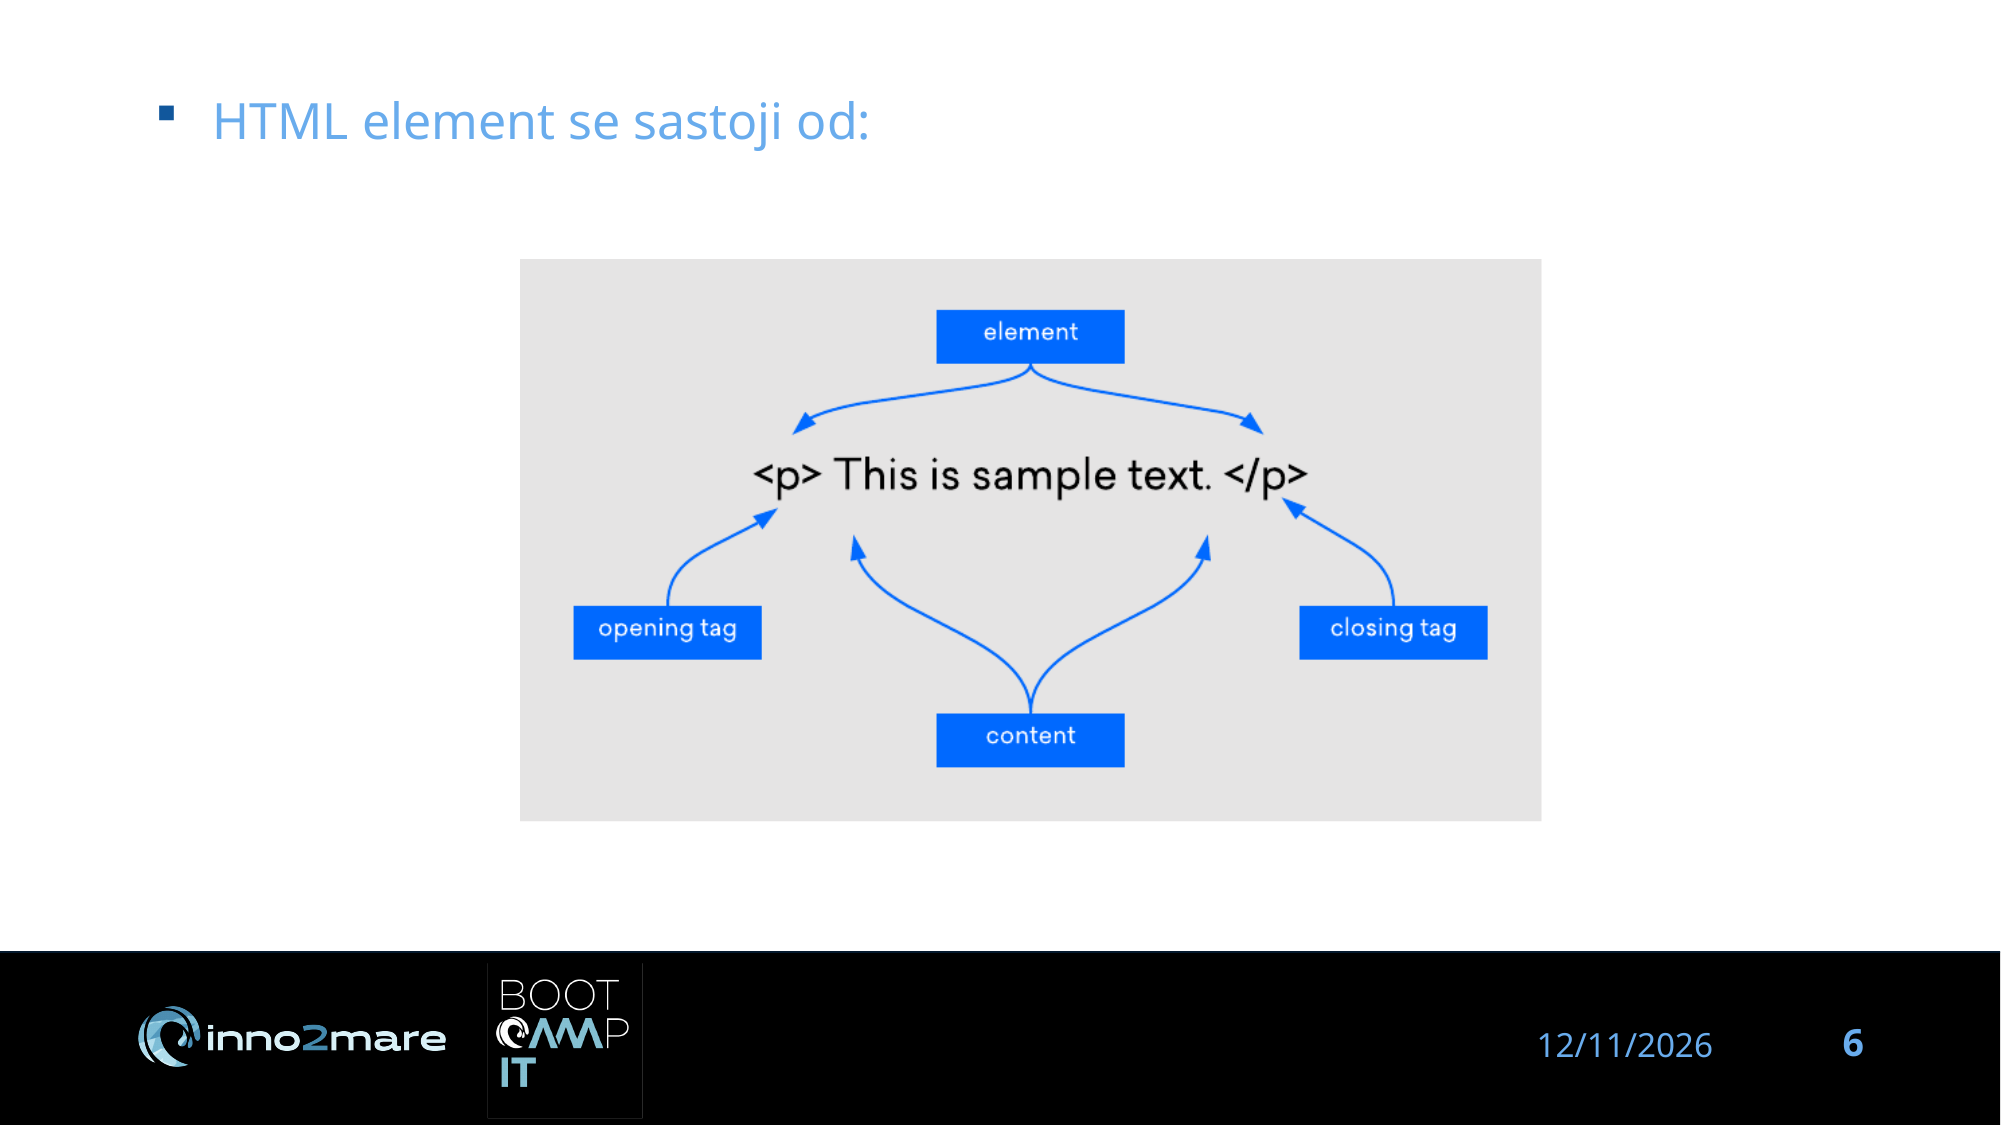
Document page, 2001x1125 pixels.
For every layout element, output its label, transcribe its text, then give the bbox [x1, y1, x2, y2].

picture [519, 259, 1543, 824]
list HTML element se sastoji od: [137, 88, 1863, 202]
picture [138, 957, 690, 1124]
